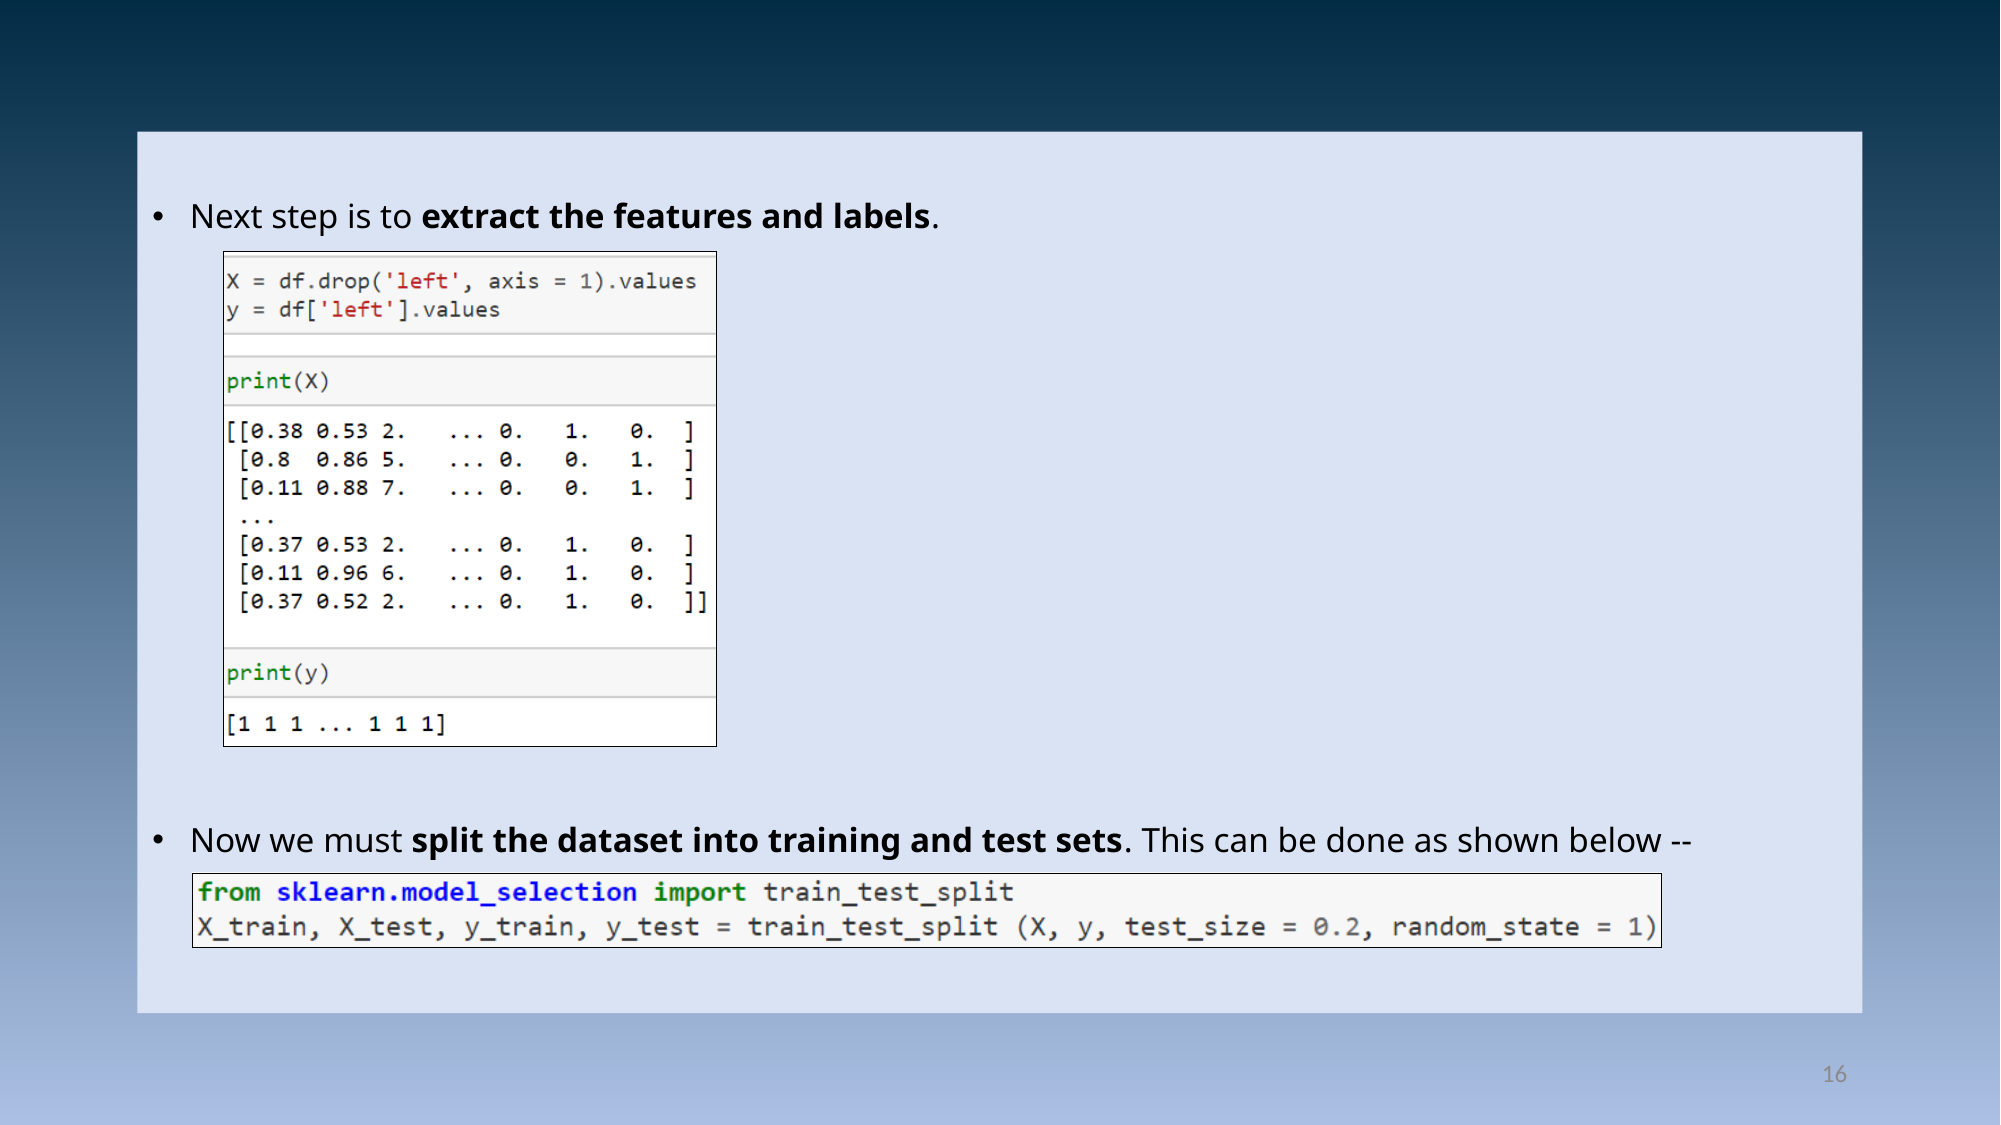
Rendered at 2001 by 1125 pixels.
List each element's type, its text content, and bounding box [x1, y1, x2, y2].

slide_number 16 [1412, 1042, 1863, 1103]
picture [192, 872, 1662, 948]
list Next step is to extract the features and labels. Now we must split the dataset into training and test sets. This can be done as shown below -- [137, 131, 1863, 1014]
picture [223, 251, 717, 747]
